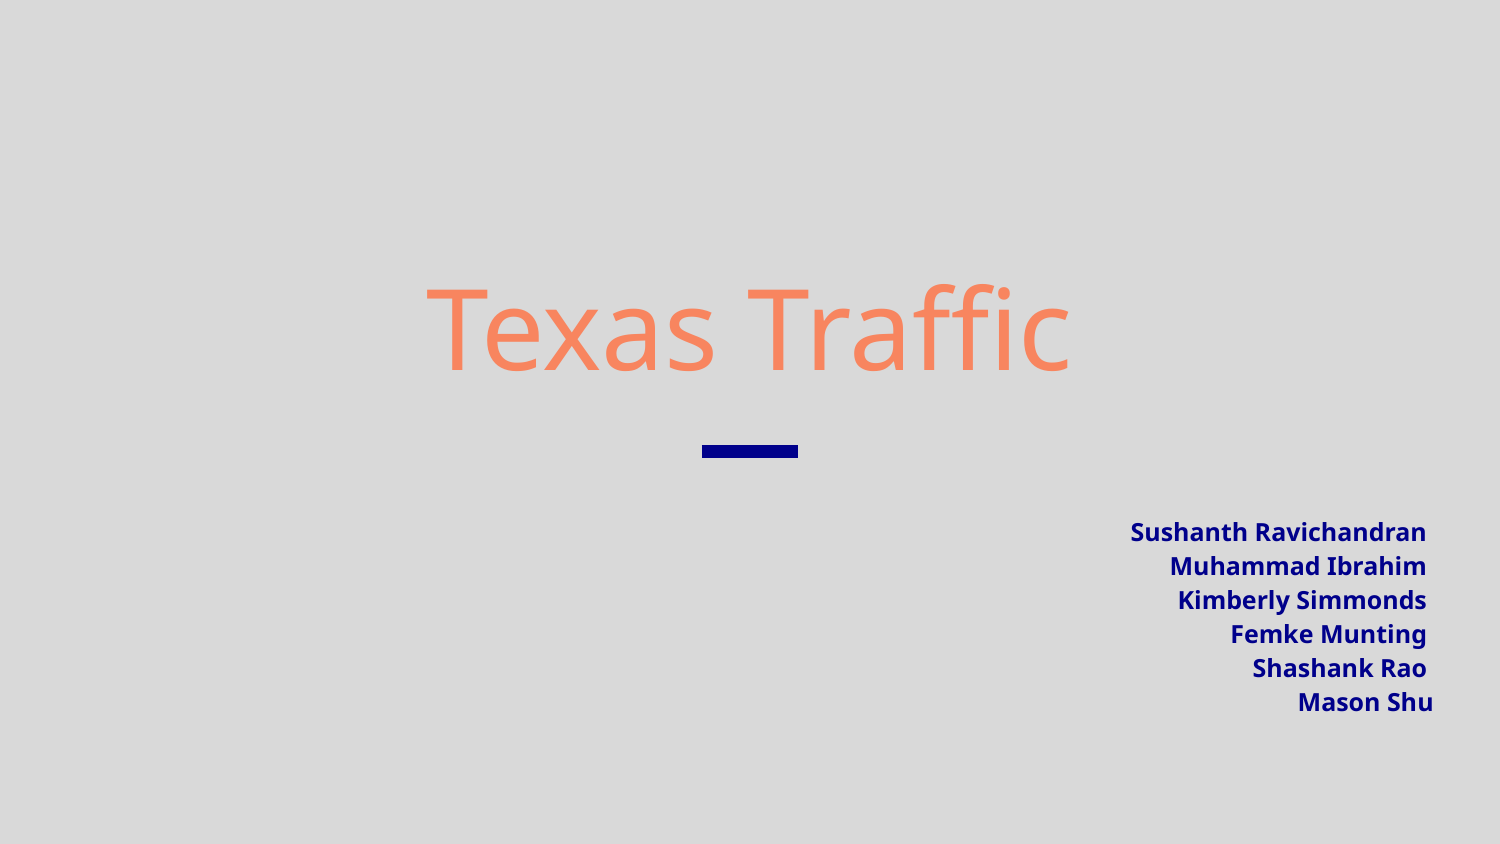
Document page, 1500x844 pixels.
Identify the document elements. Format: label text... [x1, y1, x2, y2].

subtitle Sushanth Ravichandran Muhammad Ibrahim Kimberly Simmonds Femke Munting Shashank Rao Mason Shu [51, 499, 1449, 844]
title Texas Traffic [51, 97, 1449, 419]
